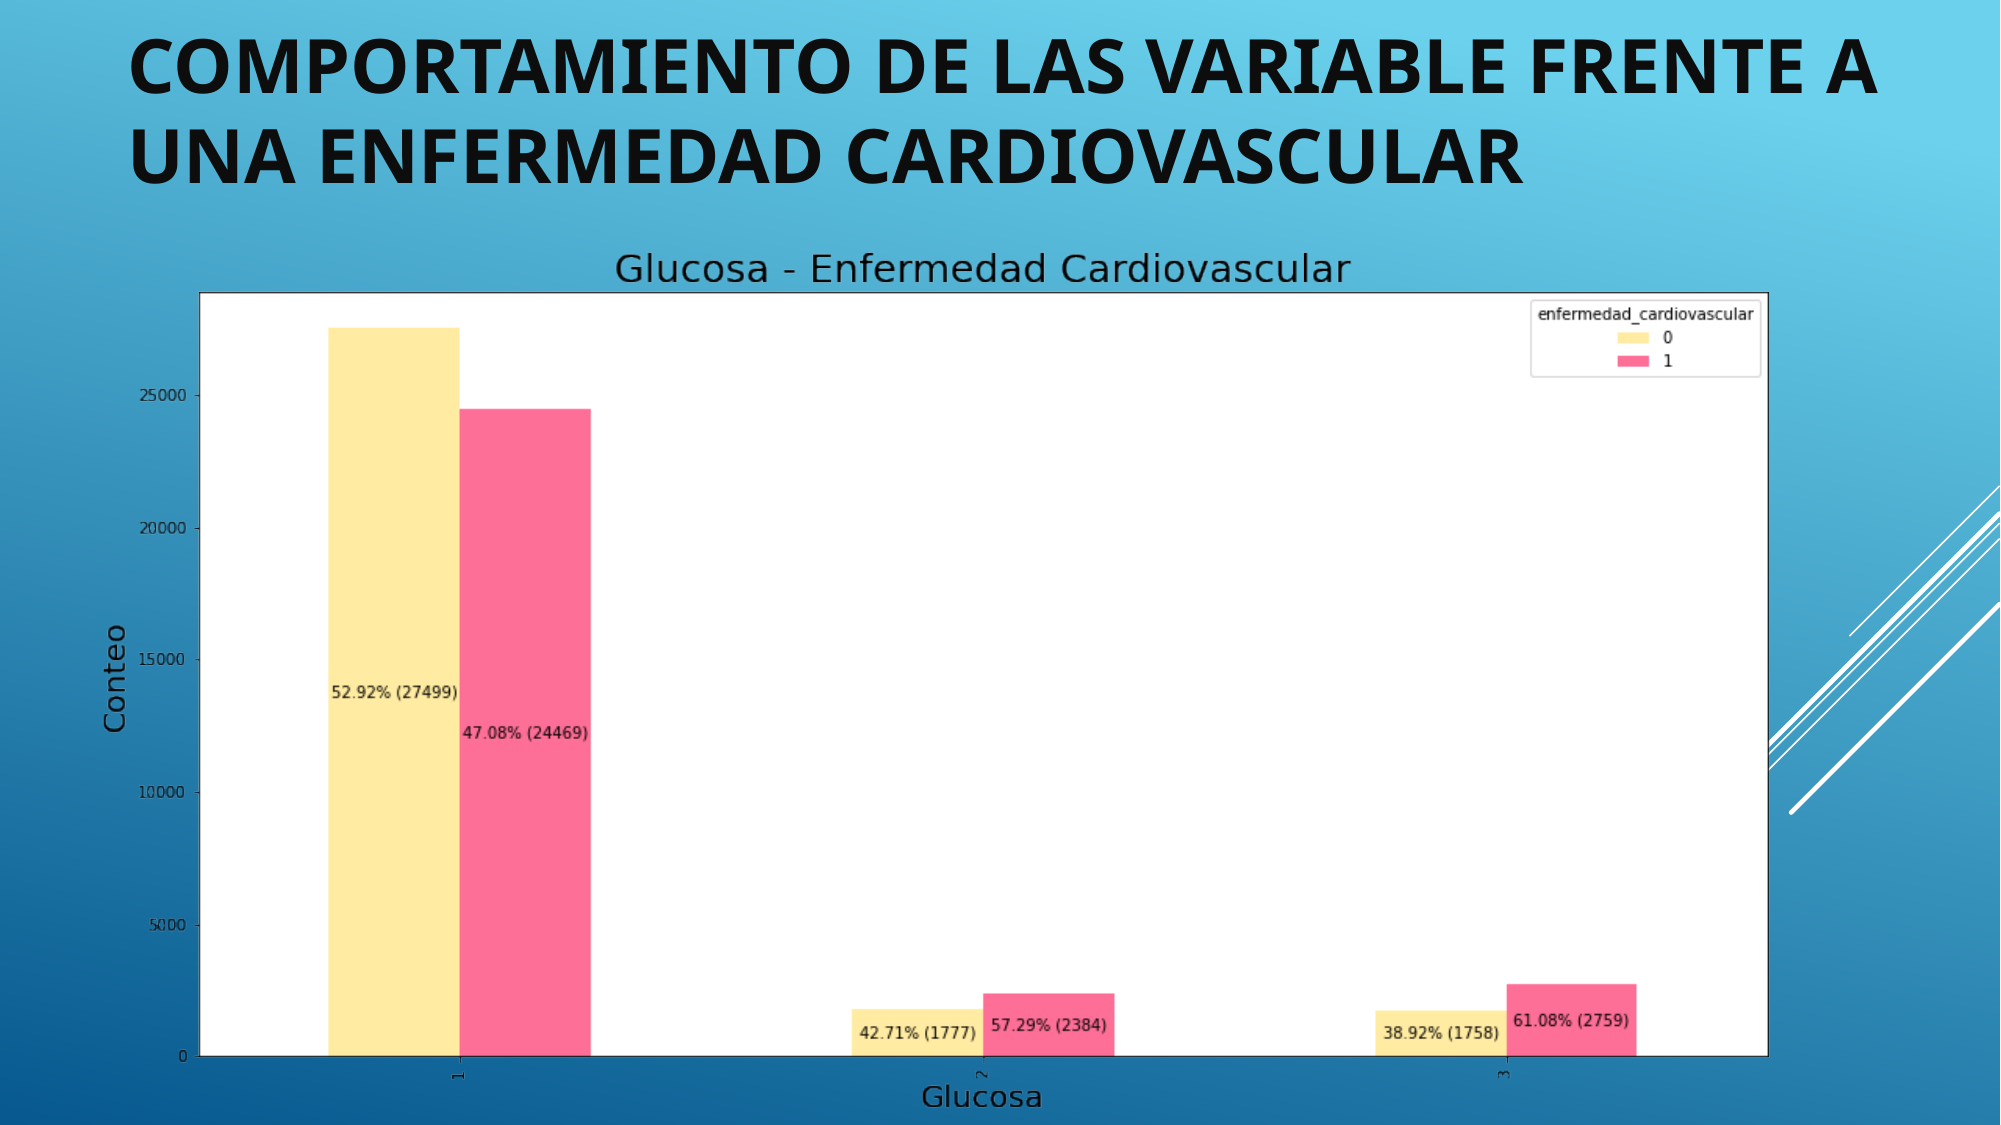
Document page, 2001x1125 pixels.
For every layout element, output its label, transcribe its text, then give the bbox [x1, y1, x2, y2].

title Comportamiento de las variable frente a una enfermedad cardiovascular [112, 10, 1905, 206]
picture [91, 241, 1780, 1125]
